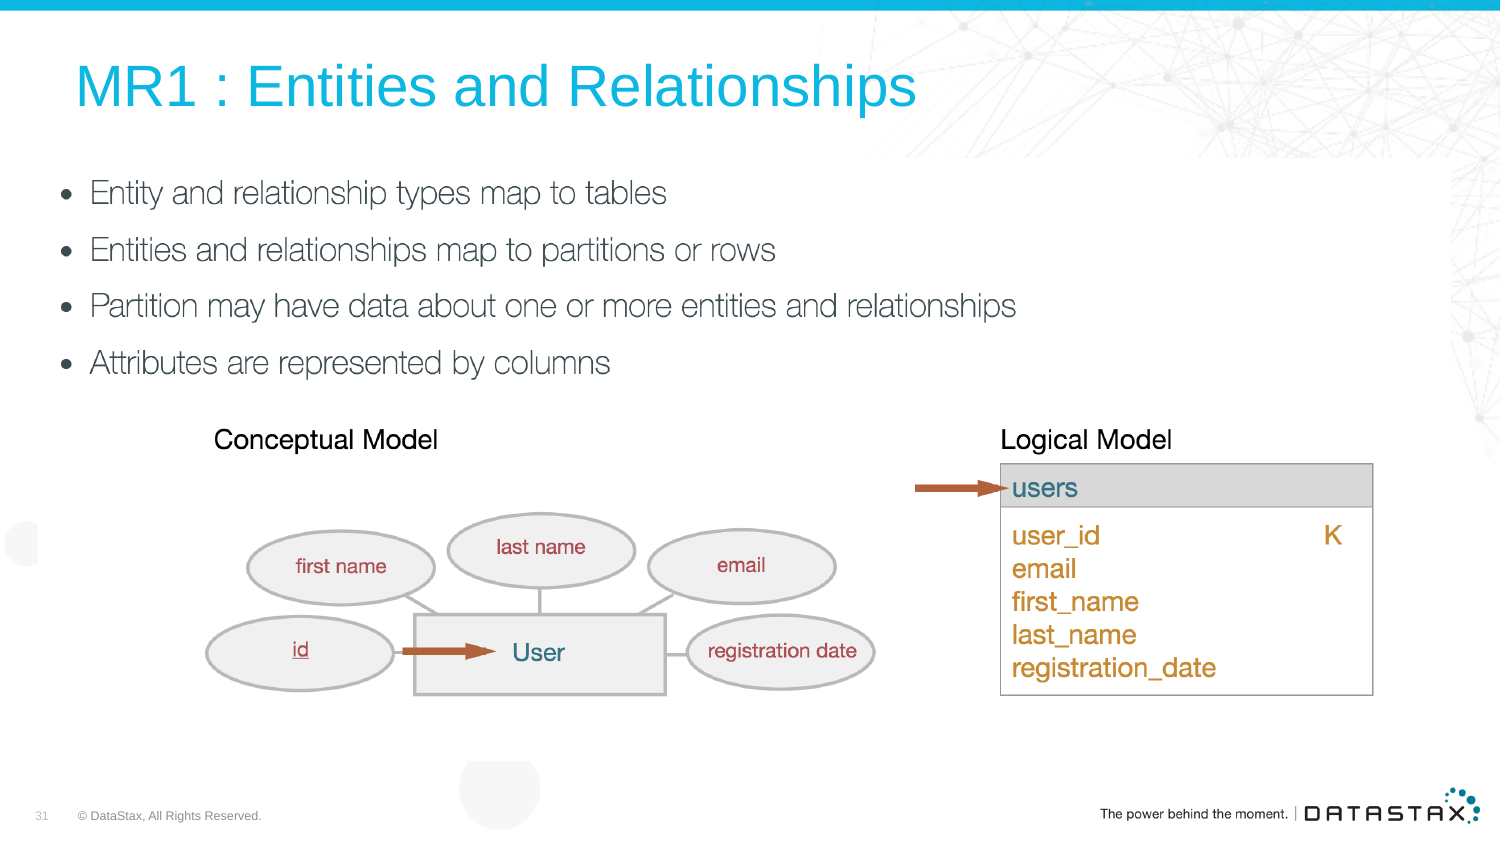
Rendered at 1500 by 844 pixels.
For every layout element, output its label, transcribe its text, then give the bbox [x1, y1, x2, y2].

slide_number 31 [13, 785, 64, 831]
picture [1085, 772, 1495, 839]
slide_number © DataStax, All Rights Reserved. [77, 785, 416, 831]
picture [38, 158, 1451, 761]
picture [1085, 2, 1094, 8]
title MR1 : Entities and Relationships [75, 44, 1425, 135]
